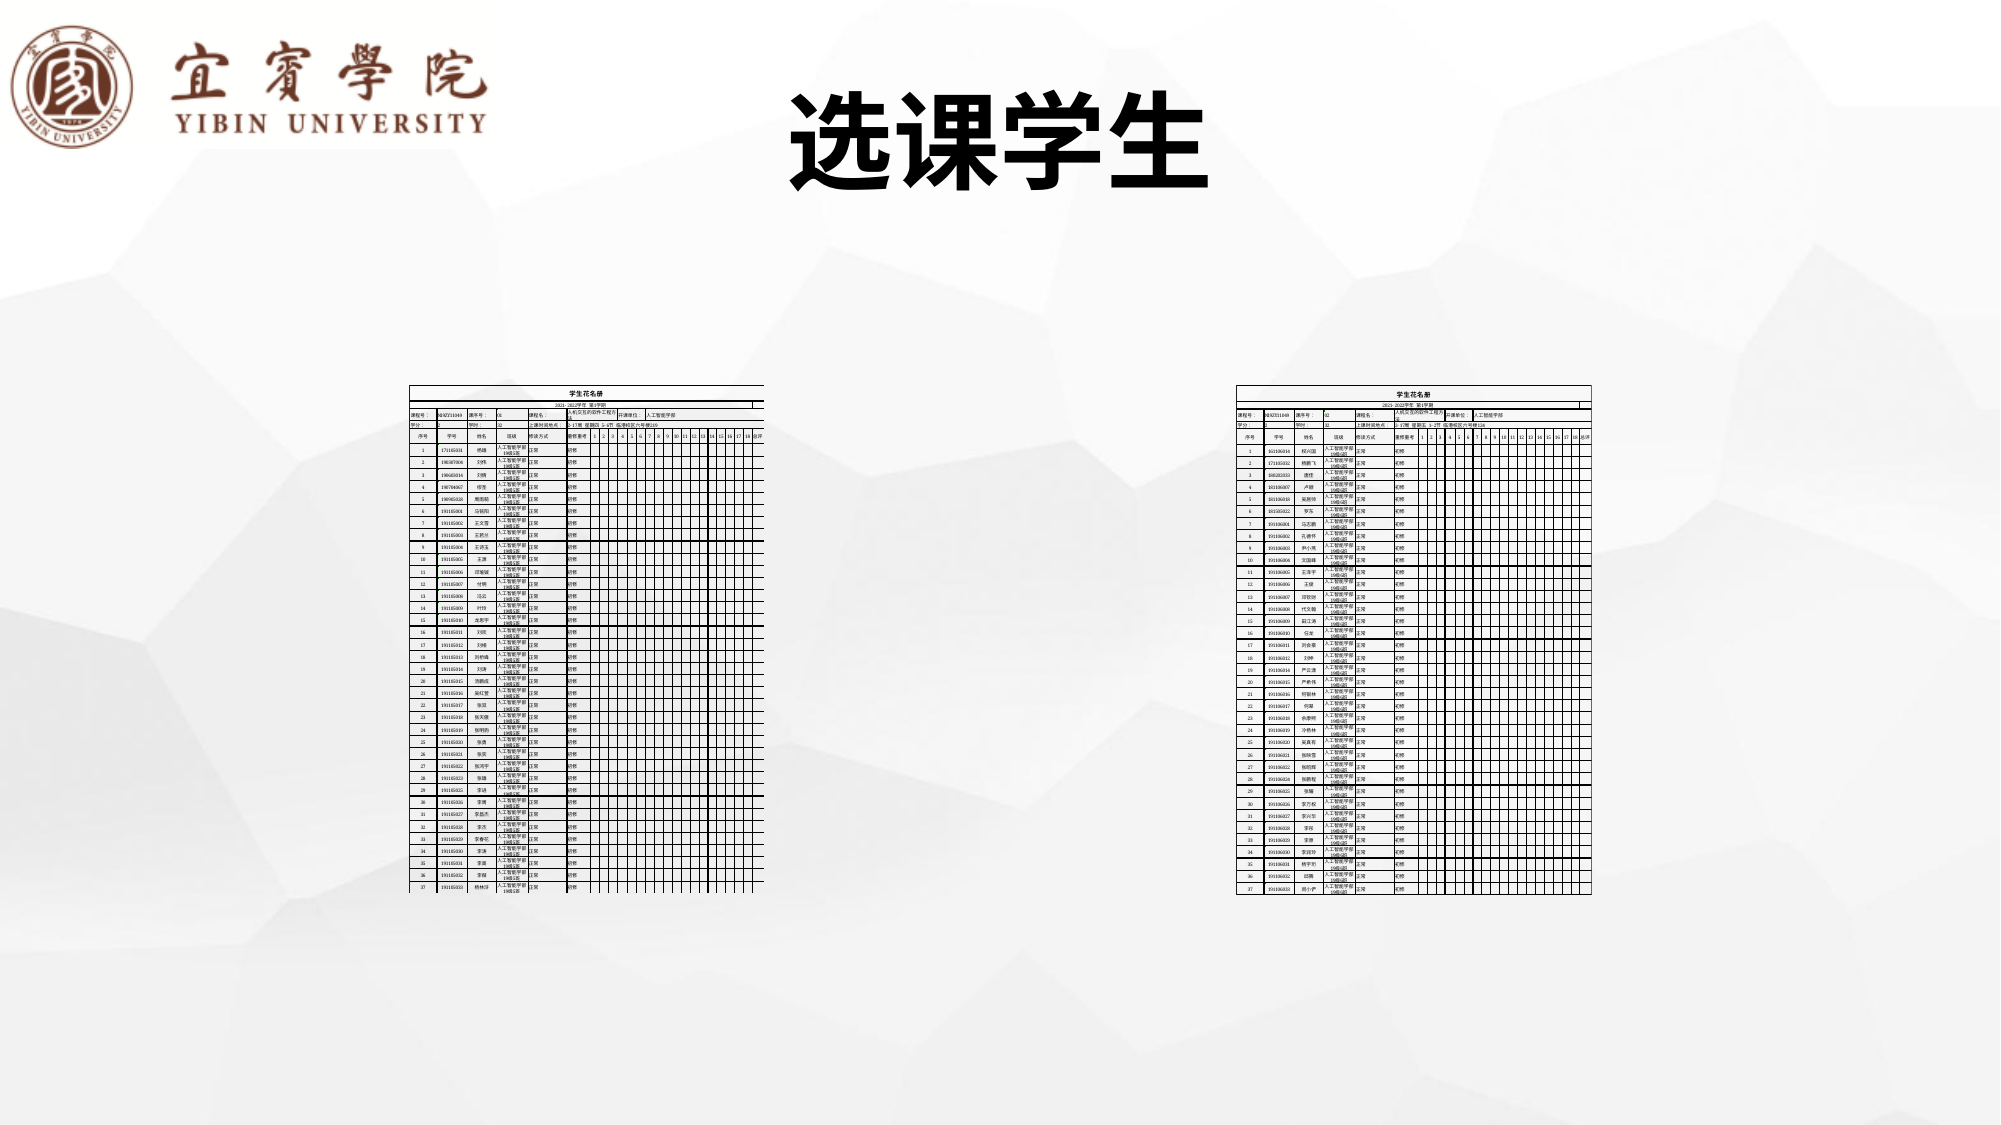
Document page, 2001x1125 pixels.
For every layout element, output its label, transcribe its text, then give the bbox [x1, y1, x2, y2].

title 选课学生 [99, 45, 1900, 233]
picture [0, 0, 2001, 1125]
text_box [409, 384, 765, 894]
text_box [1236, 385, 1593, 895]
